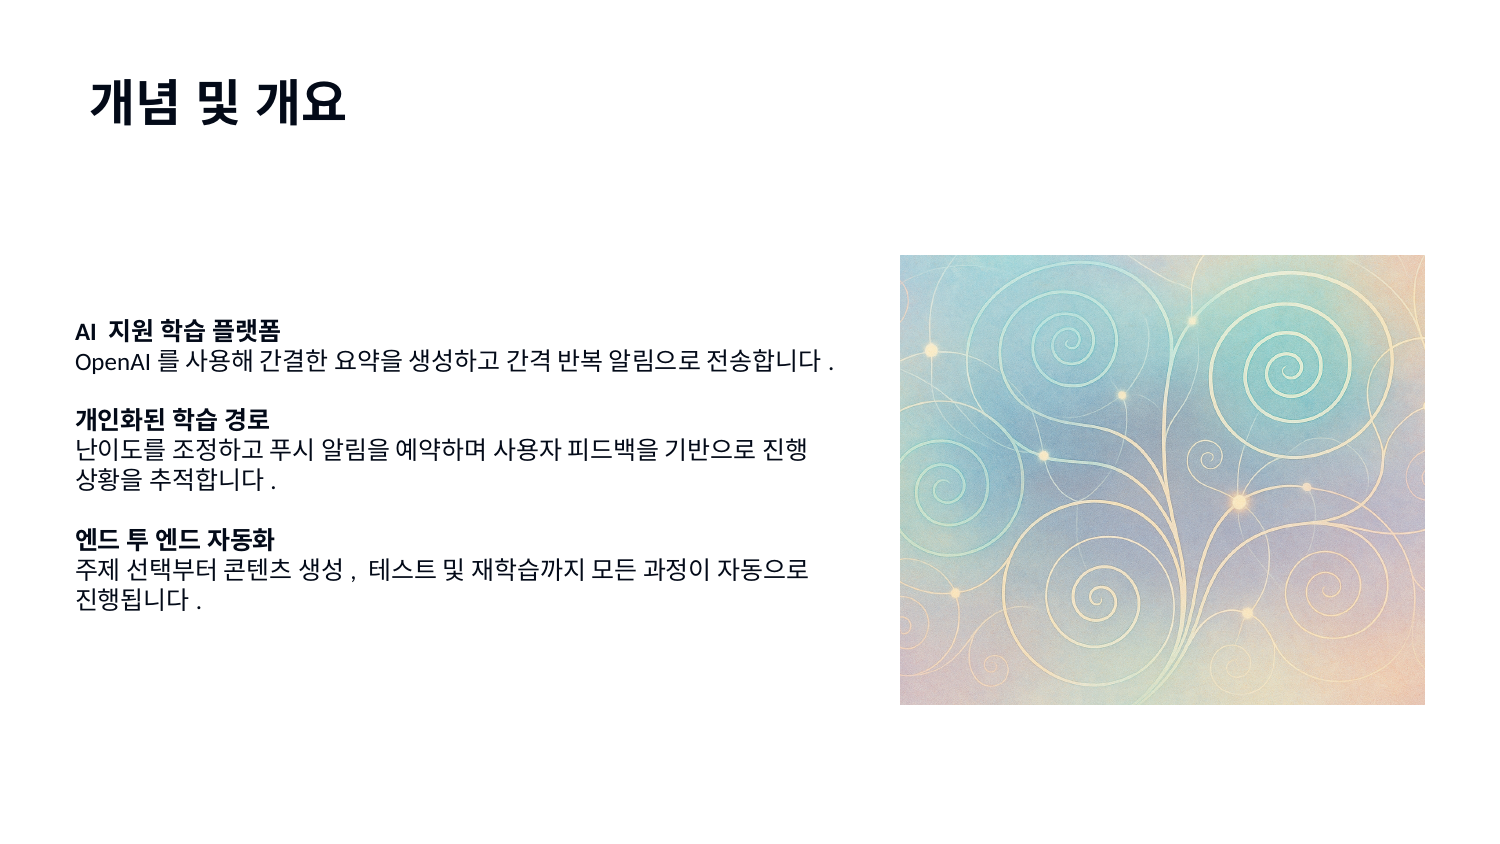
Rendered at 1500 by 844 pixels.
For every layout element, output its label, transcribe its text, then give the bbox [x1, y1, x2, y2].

text_box AI 지원 학습 플랫폼 OpenAI를 사용해 간결한 요약을 생성하고 간격 반복 알림으로 전송합니다. 개인화된 학습 경로 난이도를 조정하고 푸시 알림을 예약하며 사용자 피드백을 기반으로 진행 상황을 추적합니다. 엔드 투 엔드 자동화 주제 선택부터 콘텐츠 생성, 테스트 및 재학습까지 모든 과정이 자동으로 진행됩니다. [74, 224, 870, 705]
picture [899, 254, 1425, 705]
text_box 개념 및 개요 [74, 60, 1425, 143]
